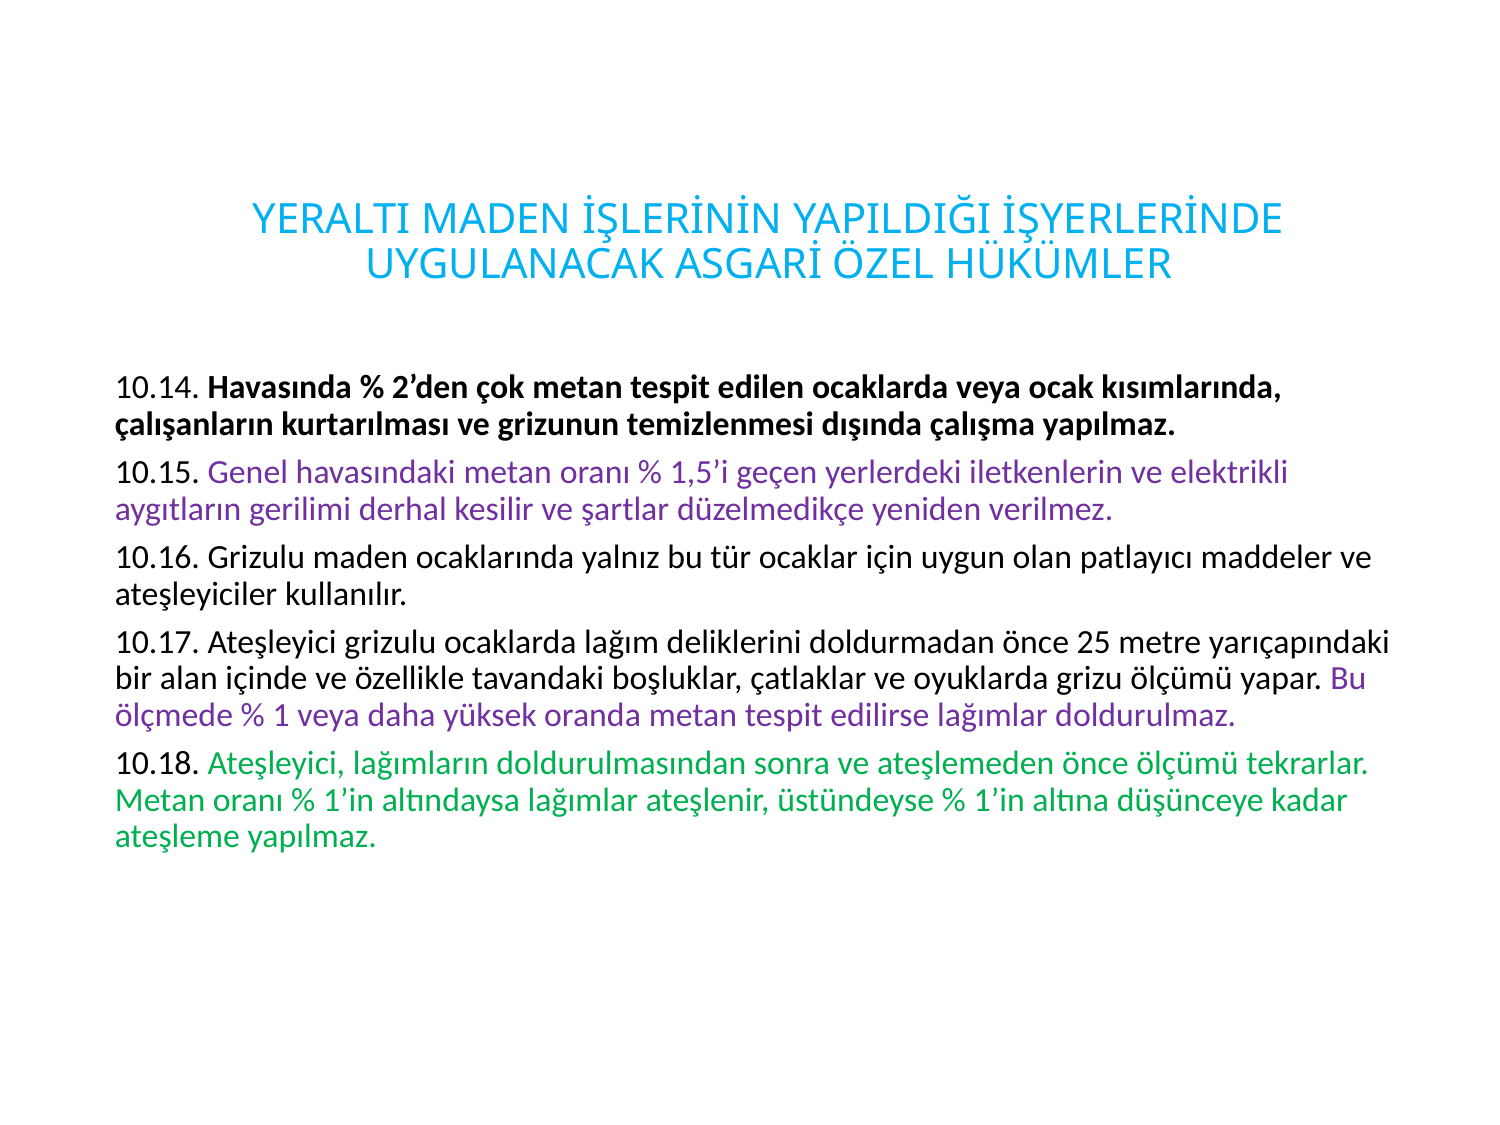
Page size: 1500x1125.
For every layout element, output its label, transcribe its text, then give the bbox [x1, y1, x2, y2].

title YERALTI MADEN İŞLERİNİN YAPILDIĞI İŞYERLERİNDE UYGULANACAK ASGARİ ÖZEL HÜKÜMLER [99, 159, 1438, 325]
list 10.14. Havasında % 2’den çok metan tespit edilen ocaklarda veya ocak kısımlarında, çalışanların kurtarılması ve grizunun temizlenmesi dışında çalışma yapılmaz. 10.15. Genel havasındaki metan oranı % 1,5’i geçen yerlerdeki iletkenlerin ve elektrikli aygıtların gerilimi derhal kesilir ve şartlar düzelmedikçe yeniden verilmez. 10.16. Grizulu maden ocaklarında yalnız bu tür ocaklar için uygun olan patlayıcı maddeler ve ateşleyiciler kullanılır. 10.17. Ateşleyici grizulu ocaklarda lağım deliklerini doldurmadan önce 25 metre yarıçapındaki bir alan içinde ve özellikle tavandaki boşluklar, çatlaklar ve oyuklarda grizu ölçümü yapar. Bu ölçmede % 1 veya daha yüksek oranda metan tespit edilirse lağımlar doldurulmaz. 10.18. Ateşleyici, lağımların doldurulmasından sonra ve ateşlemeden önce ölçümü tekrarlar. Metan oranı % 1’in altındaysa lağımlar ateşlenir, üstündeyse % 1’in altına düşünceye kadar ateşleme yapılmaz. [99, 362, 1424, 899]
